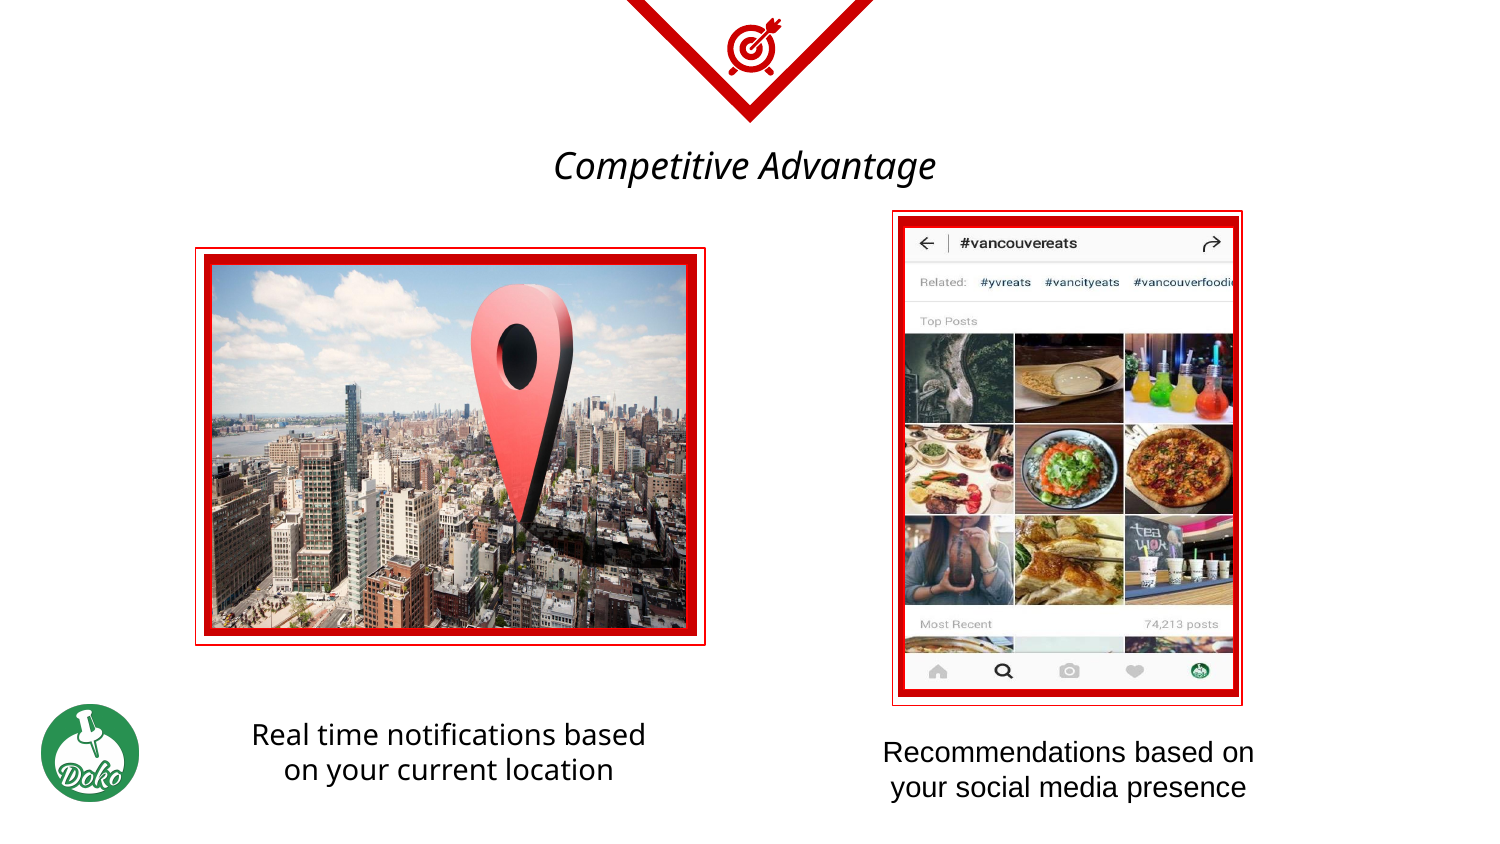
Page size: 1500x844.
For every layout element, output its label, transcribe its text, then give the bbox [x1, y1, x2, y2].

title Competitive Advantage [169, 127, 1331, 216]
picture [211, 264, 687, 628]
picture [904, 227, 1234, 689]
text_box [195, 247, 705, 645]
text_box [896, 215, 1240, 699]
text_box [726, 17, 782, 76]
text_box [892, 211, 1242, 706]
text_box Recommendations based on your social media presence [861, 718, 1277, 786]
text_box Real time notifications based on your current location [230, 700, 668, 776]
text_box [203, 253, 699, 637]
picture [41, 703, 139, 802]
